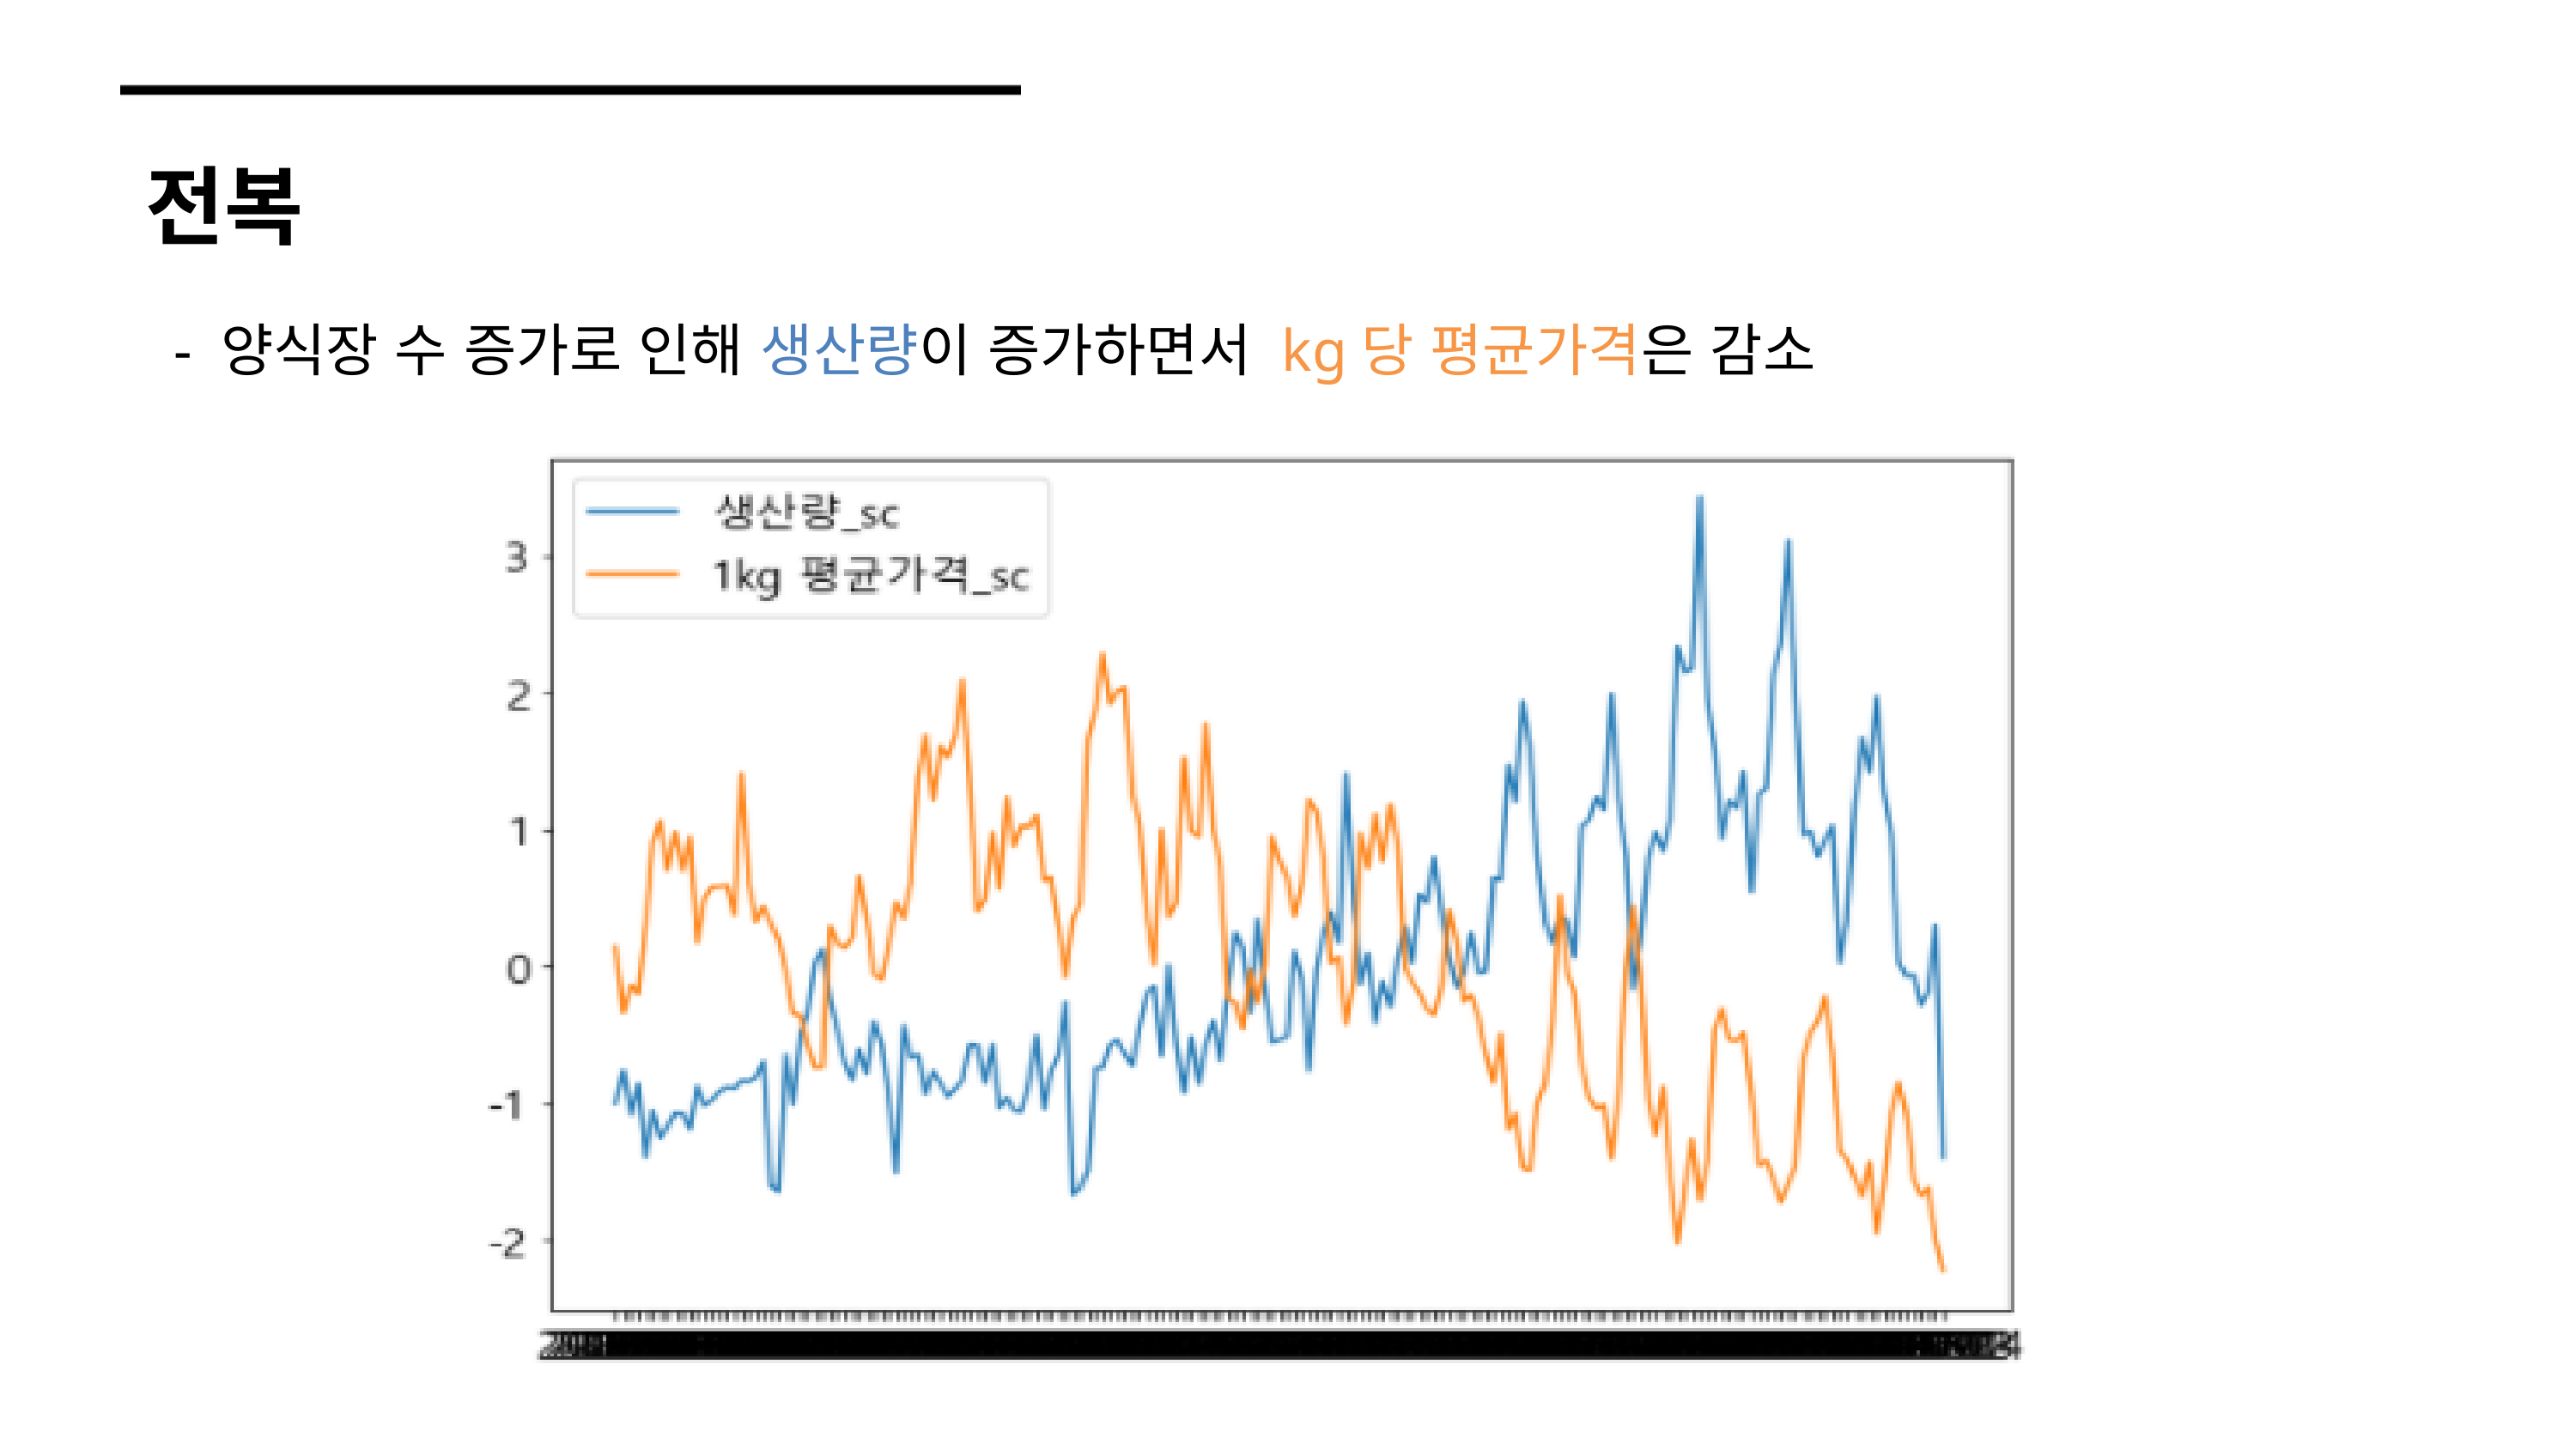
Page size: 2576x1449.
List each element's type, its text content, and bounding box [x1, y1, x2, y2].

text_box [120, 71, 1022, 109]
text_box - 양식장 수 증가로 인해 생산량이 증가하면서 kg당 평균가격은 감소 [161, 254, 2077, 442]
text_box 전복 [132, 166, 483, 242]
picture [467, 441, 2109, 1401]
